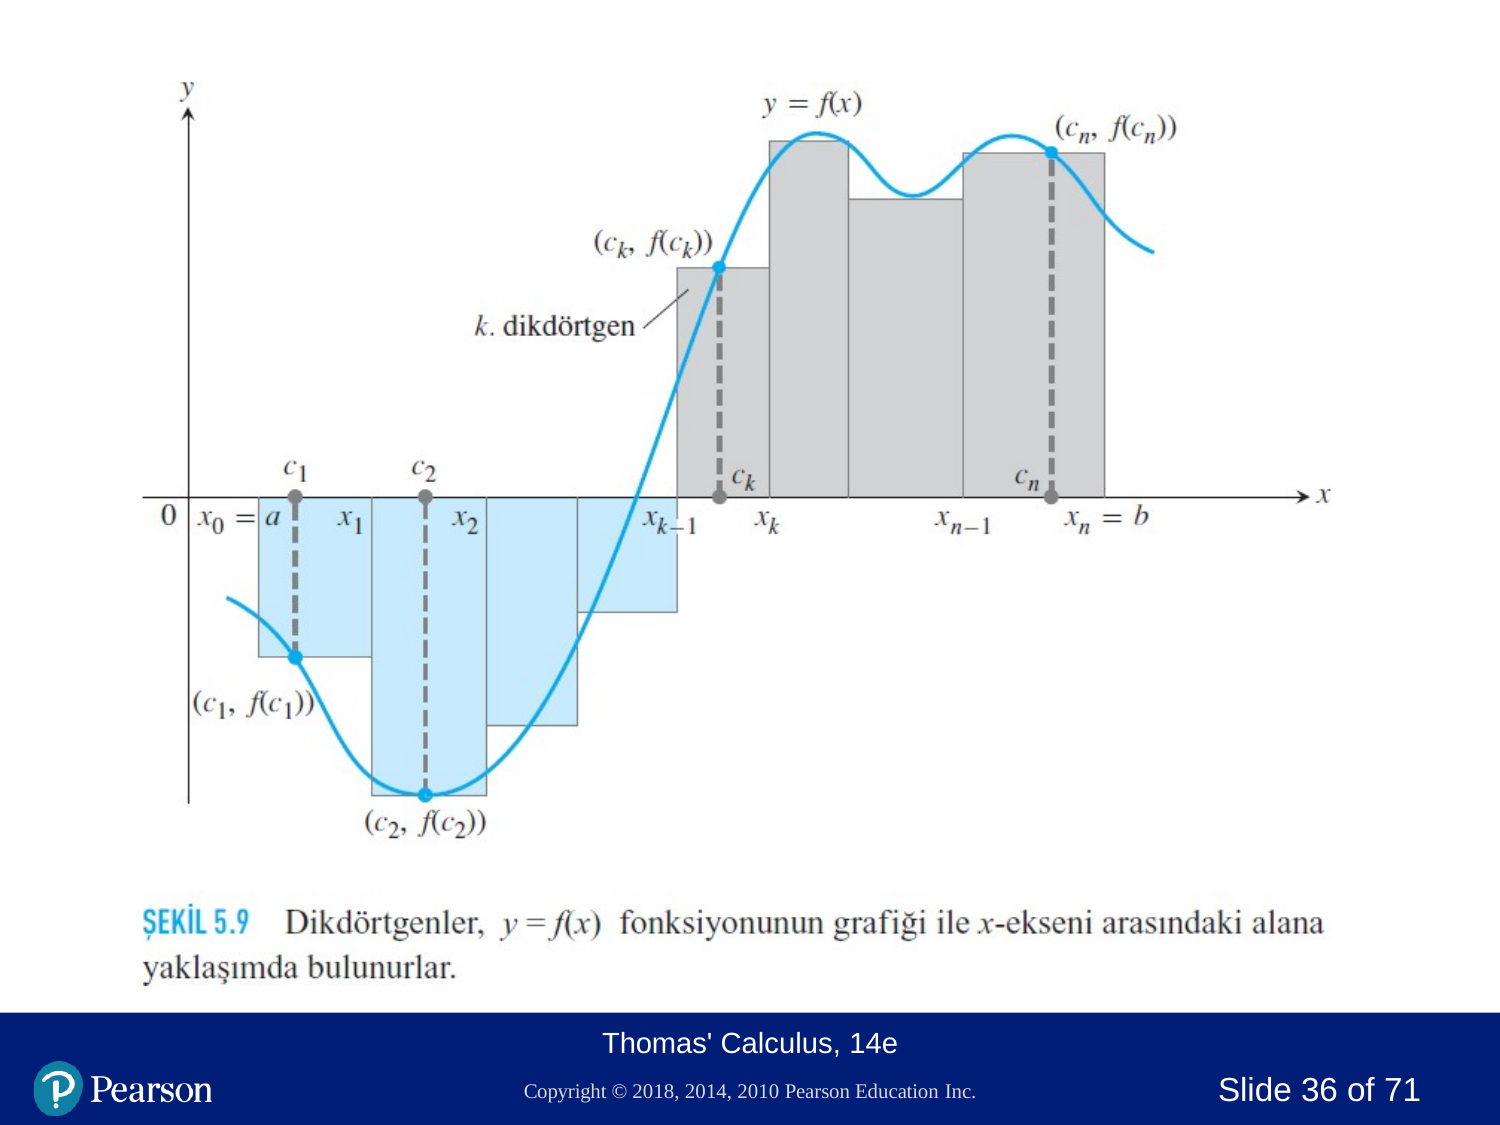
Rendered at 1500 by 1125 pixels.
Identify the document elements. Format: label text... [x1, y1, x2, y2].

picture [33, 1061, 212, 1116]
footer Thomas' Calculus, 14e Copyright © 2018, 2014, 2010 Pearson Education Inc. [519, 1024, 978, 1125]
text_box [142, 81, 1332, 986]
slide_number Slide 100 of 71 [1216, 1069, 1443, 1125]
